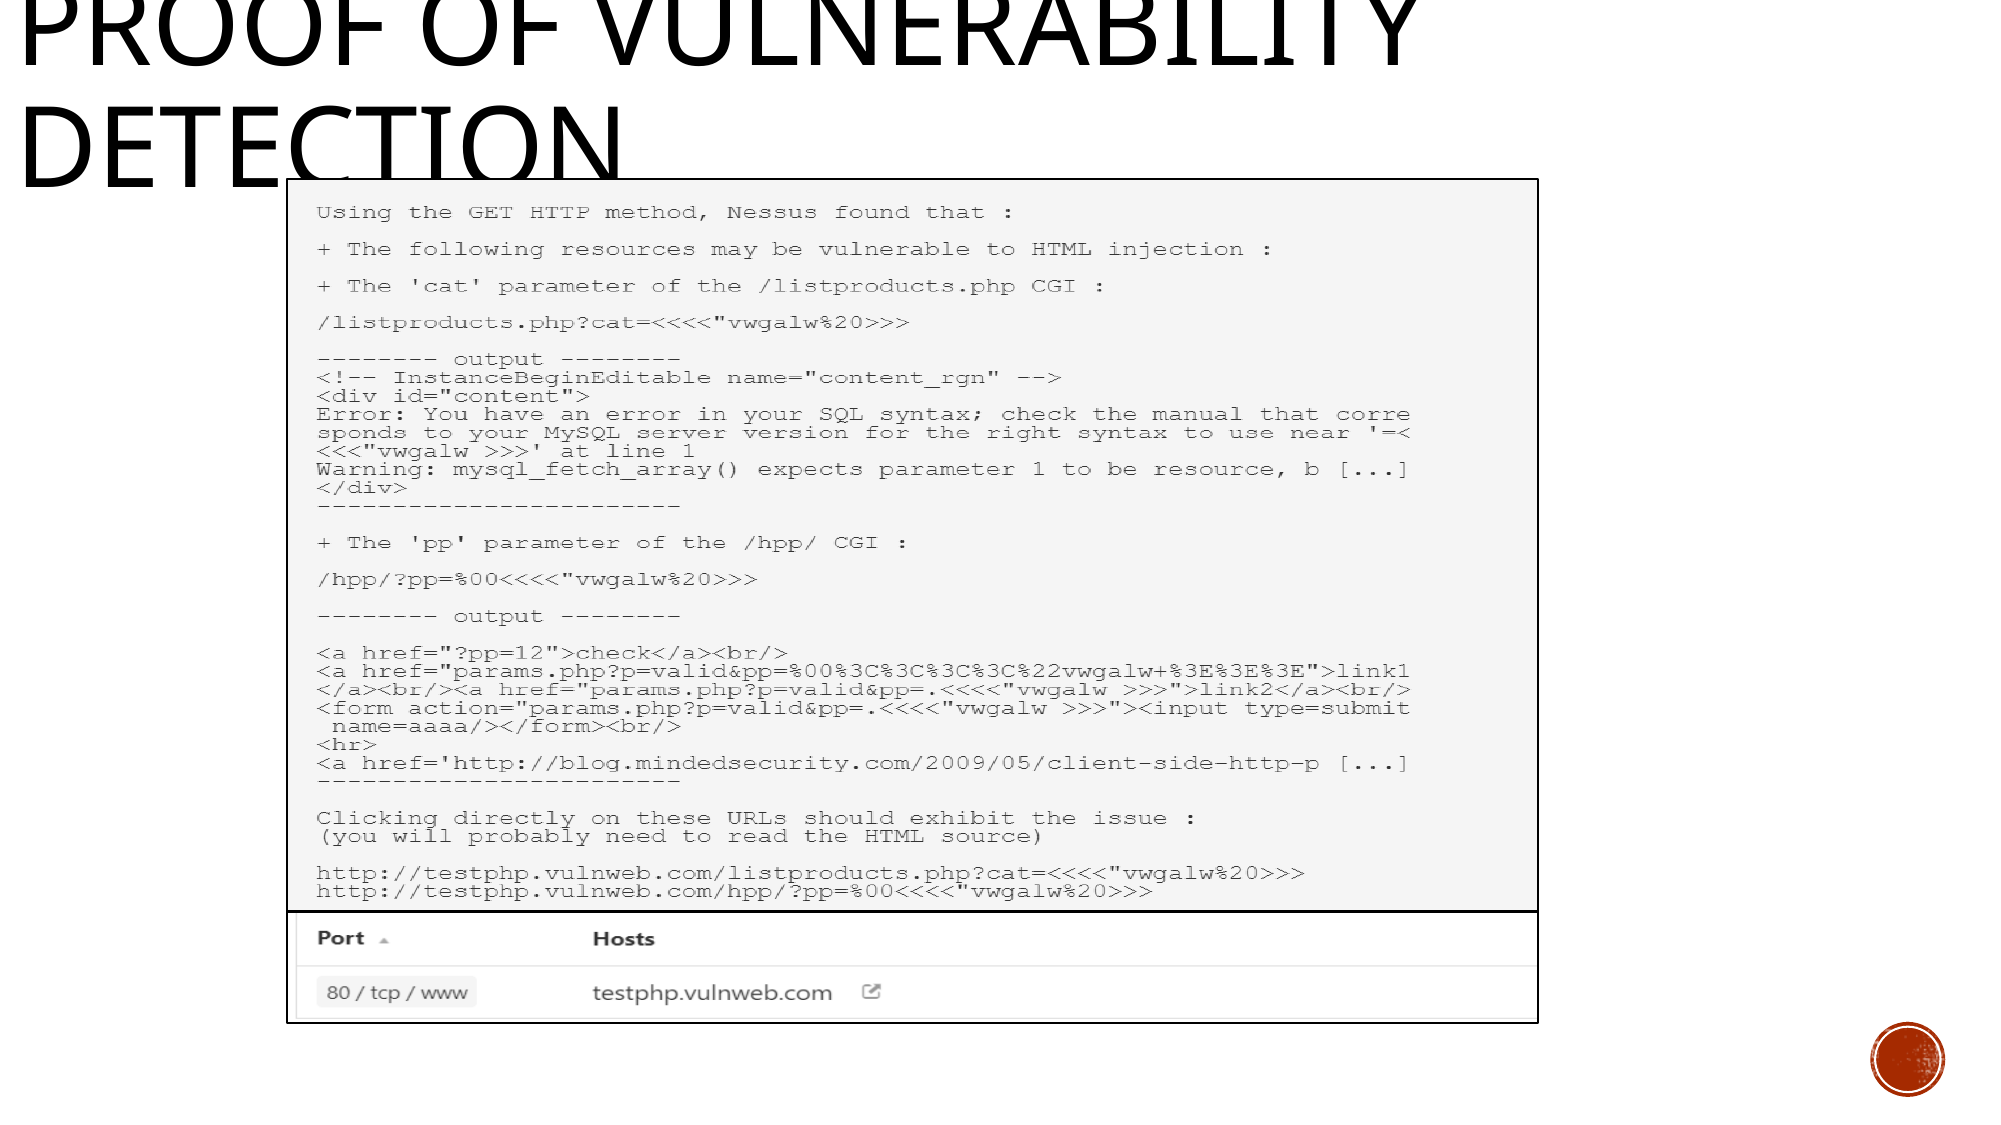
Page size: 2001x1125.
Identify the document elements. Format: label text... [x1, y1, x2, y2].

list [291, 183, 1535, 910]
title Proof of vulnerability detection [0, 0, 1650, 180]
picture [288, 912, 1537, 1023]
